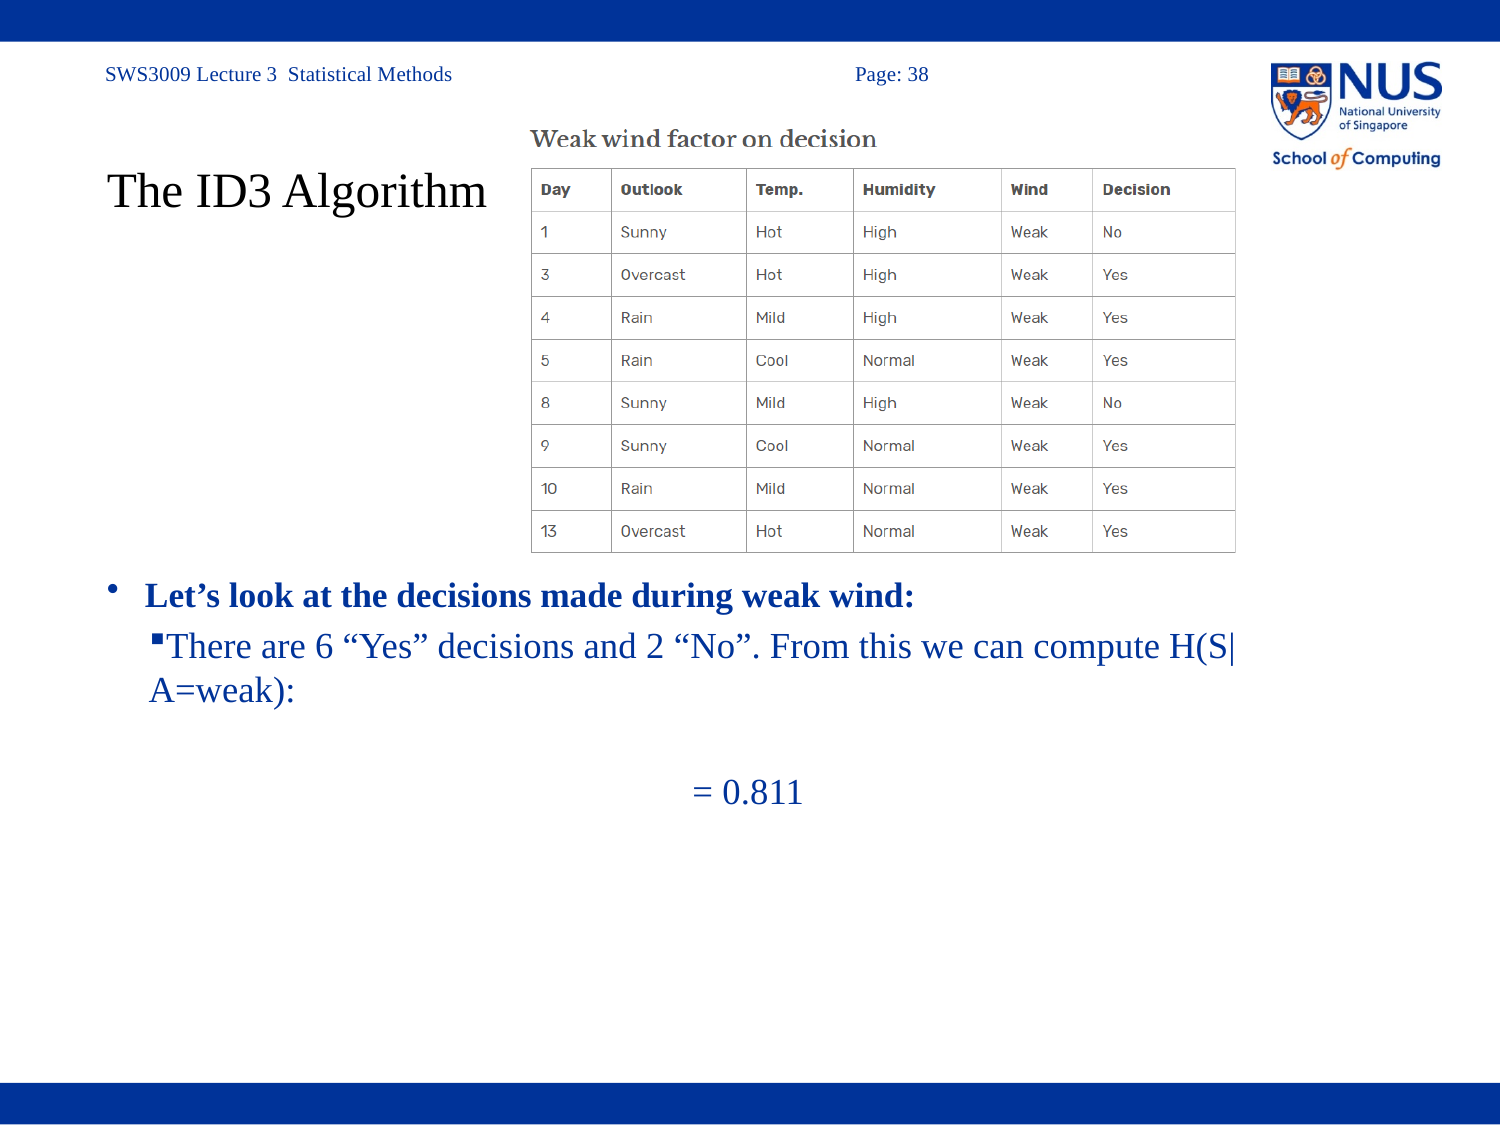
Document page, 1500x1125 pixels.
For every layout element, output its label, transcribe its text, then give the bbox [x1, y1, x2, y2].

picture [1271, 61, 1442, 171]
picture [522, 119, 1248, 564]
title The ID3 Algorithm [90, 93, 1160, 282]
